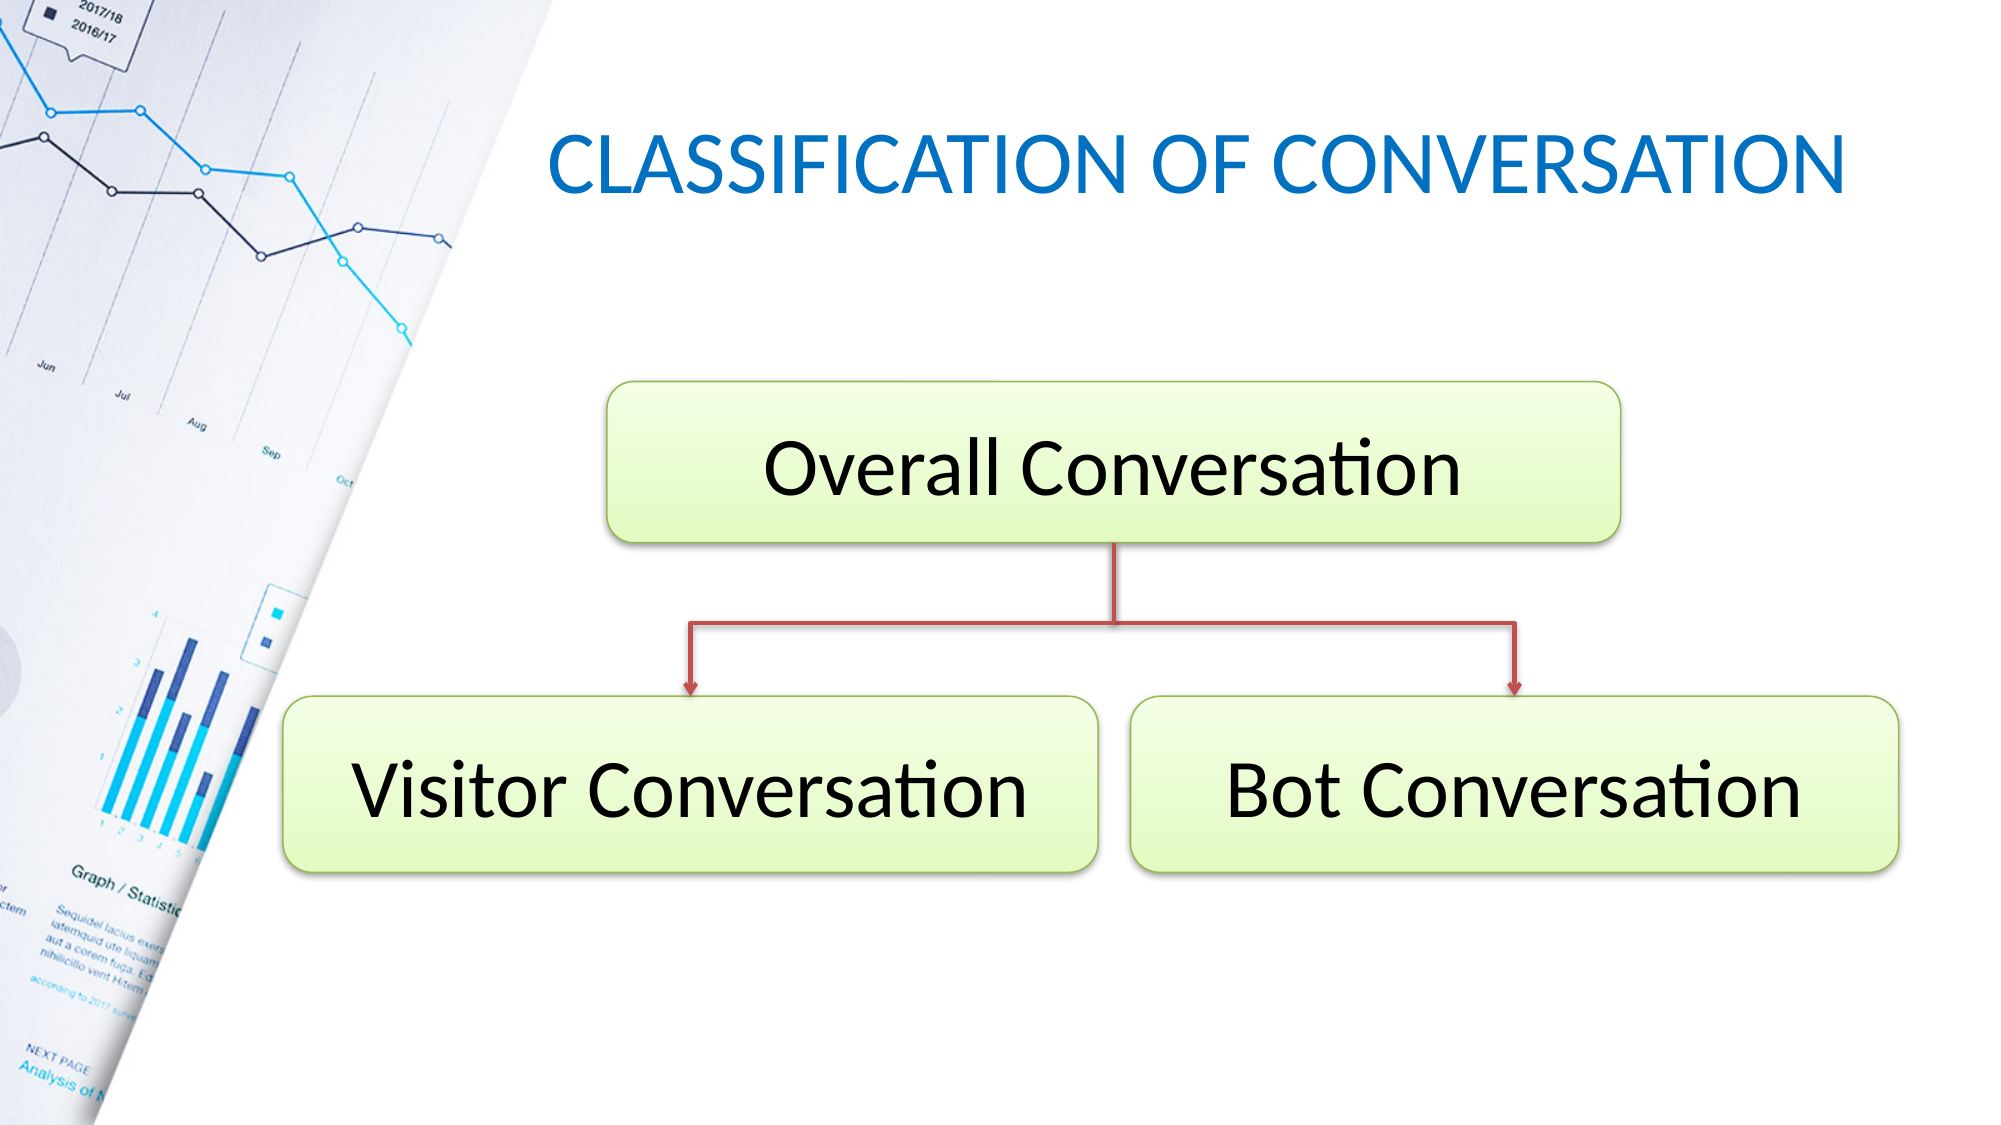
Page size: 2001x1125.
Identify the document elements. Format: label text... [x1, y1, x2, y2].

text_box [825, 407, 980, 832]
text_box Visitor Conversation [282, 695, 1099, 874]
picture [0, 0, 2001, 1125]
title CLASSIFICATION OF CONVERSATION [532, 94, 1902, 221]
text_box Bot Conversation [1129, 695, 1900, 874]
text_box Overall Conversation [606, 380, 1622, 544]
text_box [1237, 418, 1392, 821]
